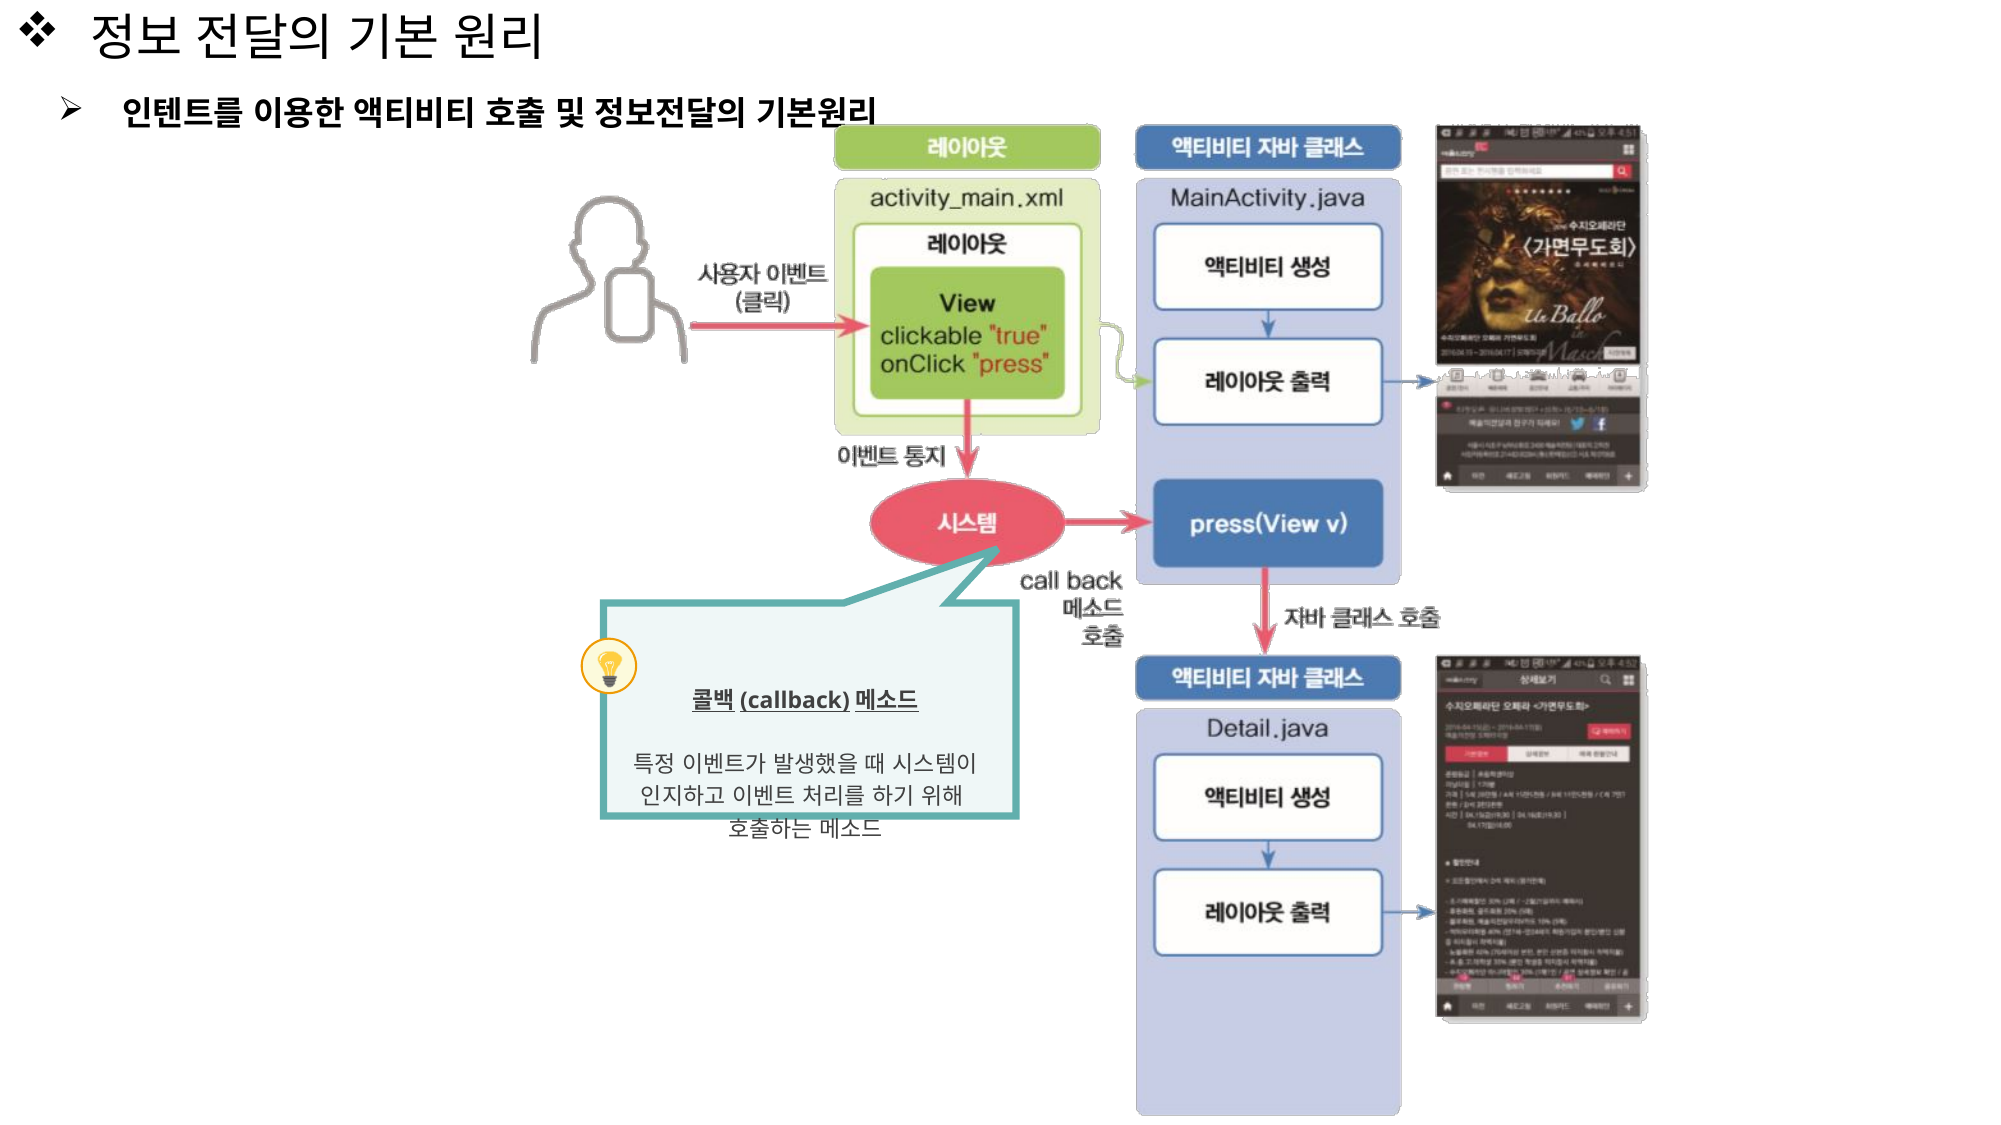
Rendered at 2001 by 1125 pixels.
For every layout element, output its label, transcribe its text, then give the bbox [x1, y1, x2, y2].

text_box 정보 전달의 기본 원리 [0, 0, 1241, 71]
text_box 인텐트를 이용한 액티비티 호출 및 정보전달의 기본원리 [43, 60, 1284, 144]
picture [492, 113, 1675, 1125]
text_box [581, 638, 637, 694]
